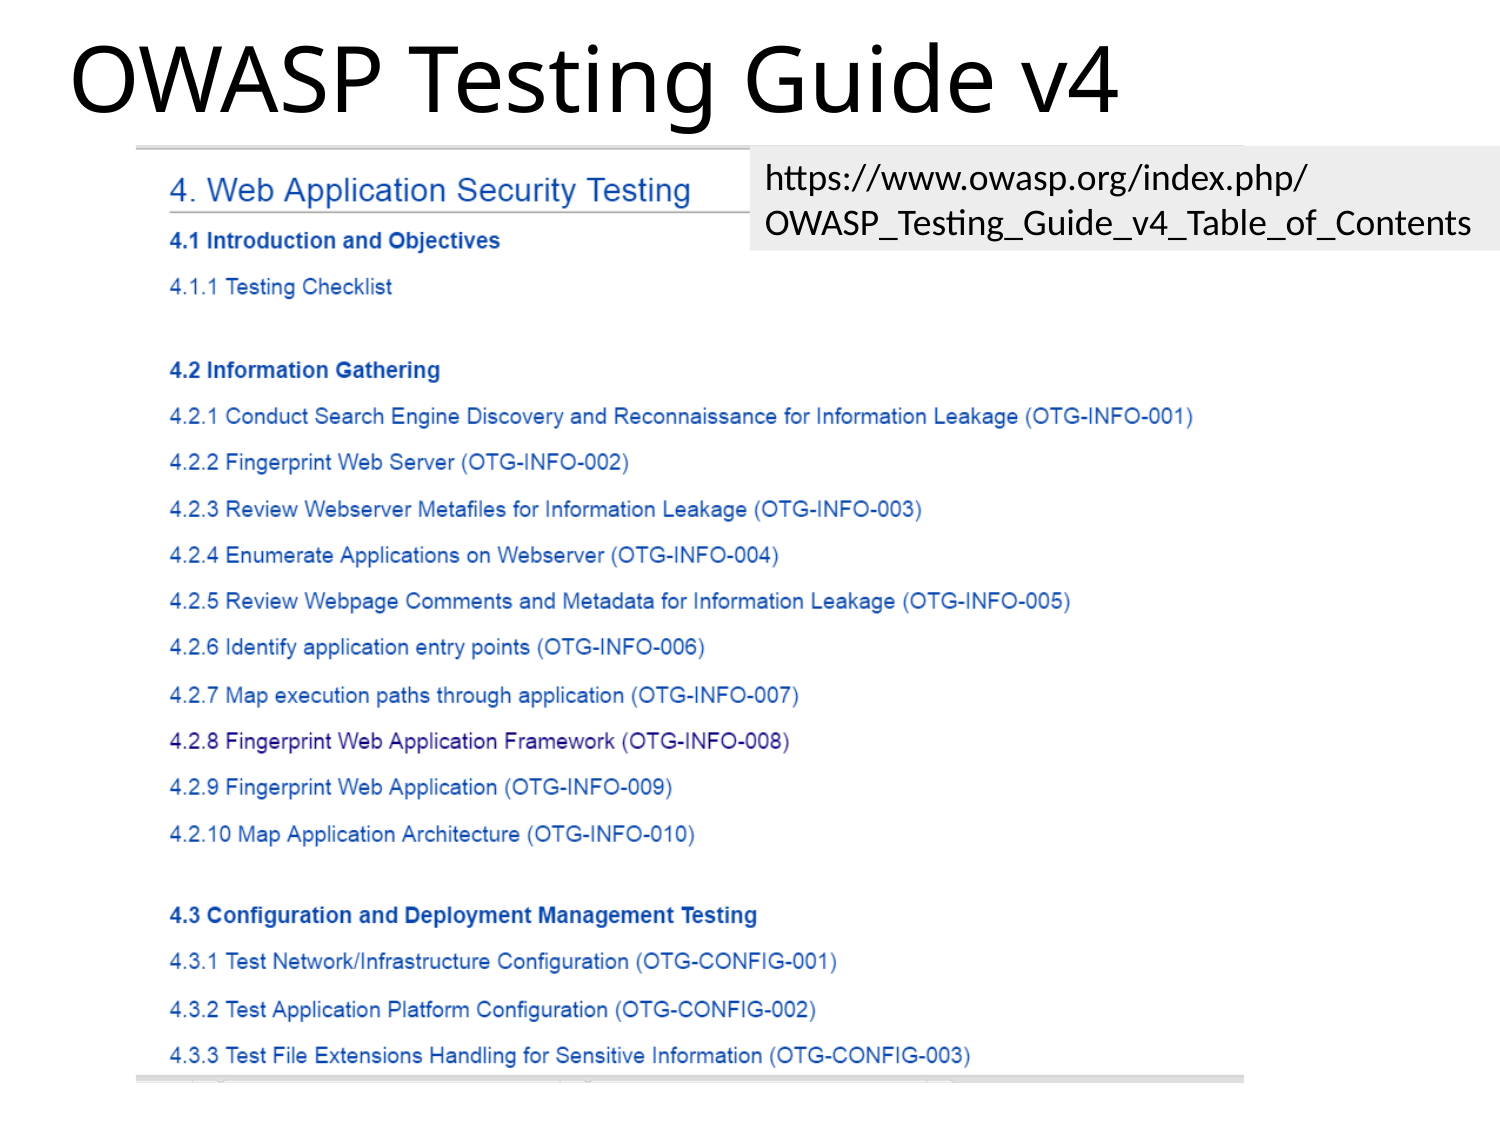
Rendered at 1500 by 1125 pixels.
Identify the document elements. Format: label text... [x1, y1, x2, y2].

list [135, 145, 1244, 1083]
text_box https://www.owasp.org/index.php/ OWASP_Testing_Guide_v4_Table_of_Contents [1244, 145, 1500, 251]
title OWASP Testing Guide v4 [53, 19, 1404, 147]
